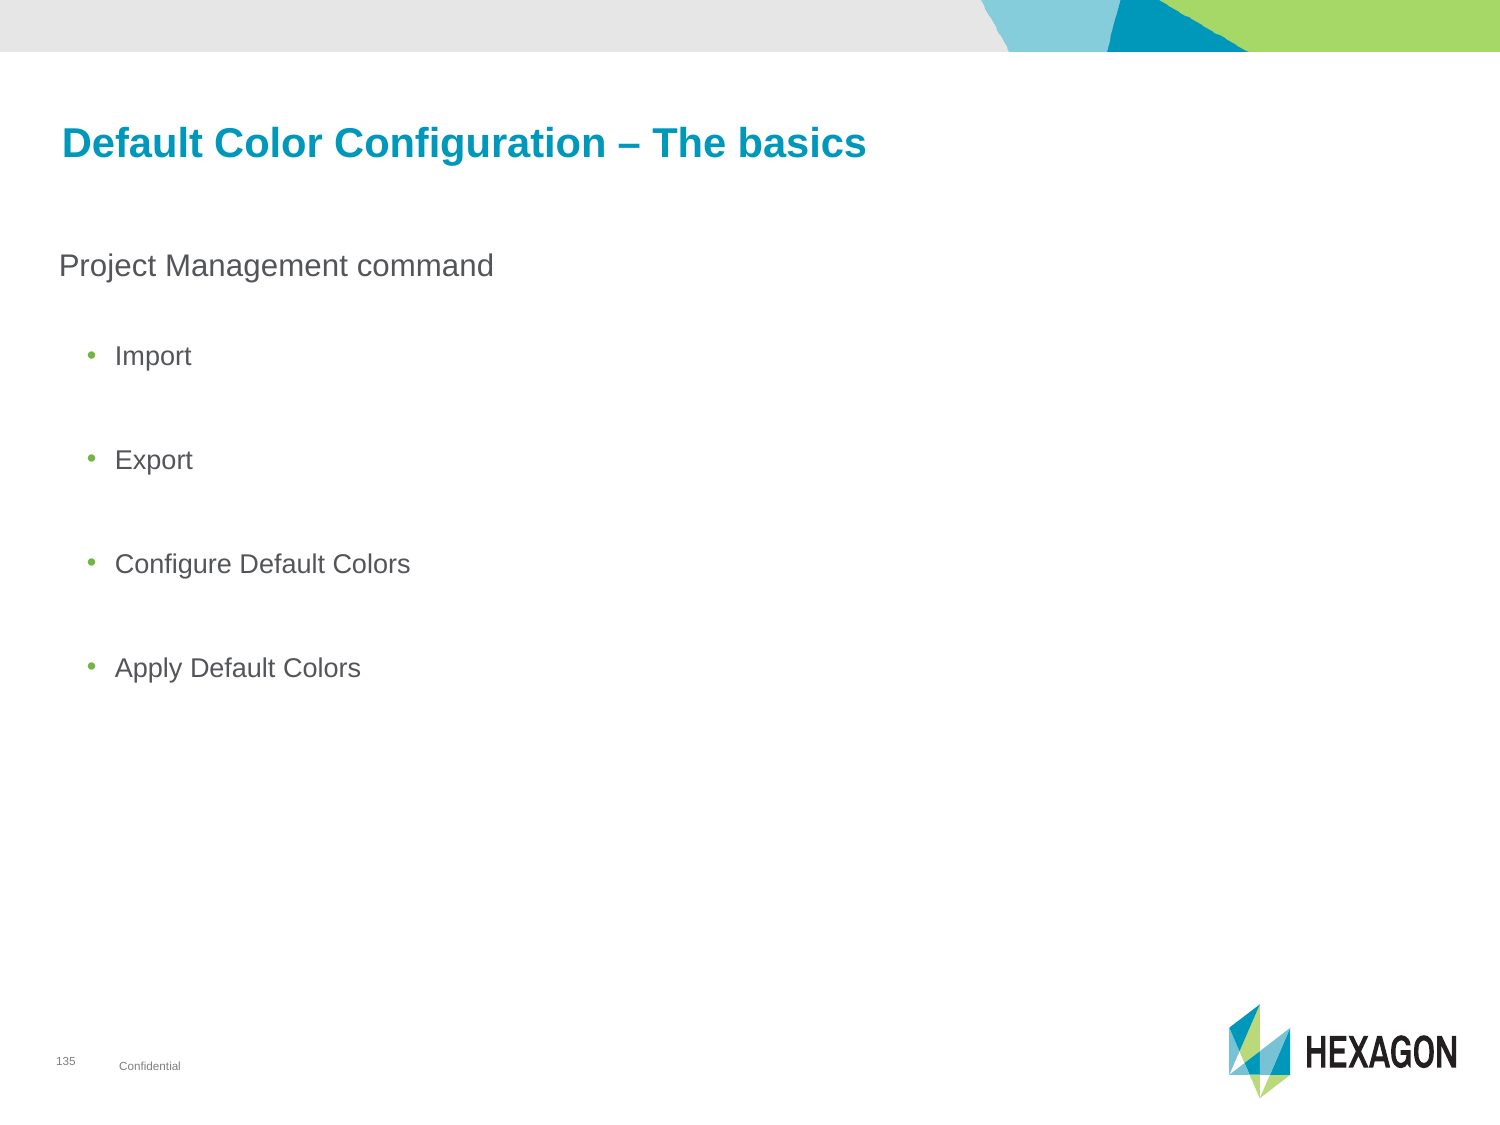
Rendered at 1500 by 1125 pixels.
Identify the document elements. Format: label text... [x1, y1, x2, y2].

list Project Management command Import Export Configure Default Colors Apply Default Colors [43, 237, 1456, 975]
picture [0, 0, 1119, 52]
picture [1162, 0, 1500, 52]
title Default Color Configuration – The basics [46, 106, 1456, 188]
